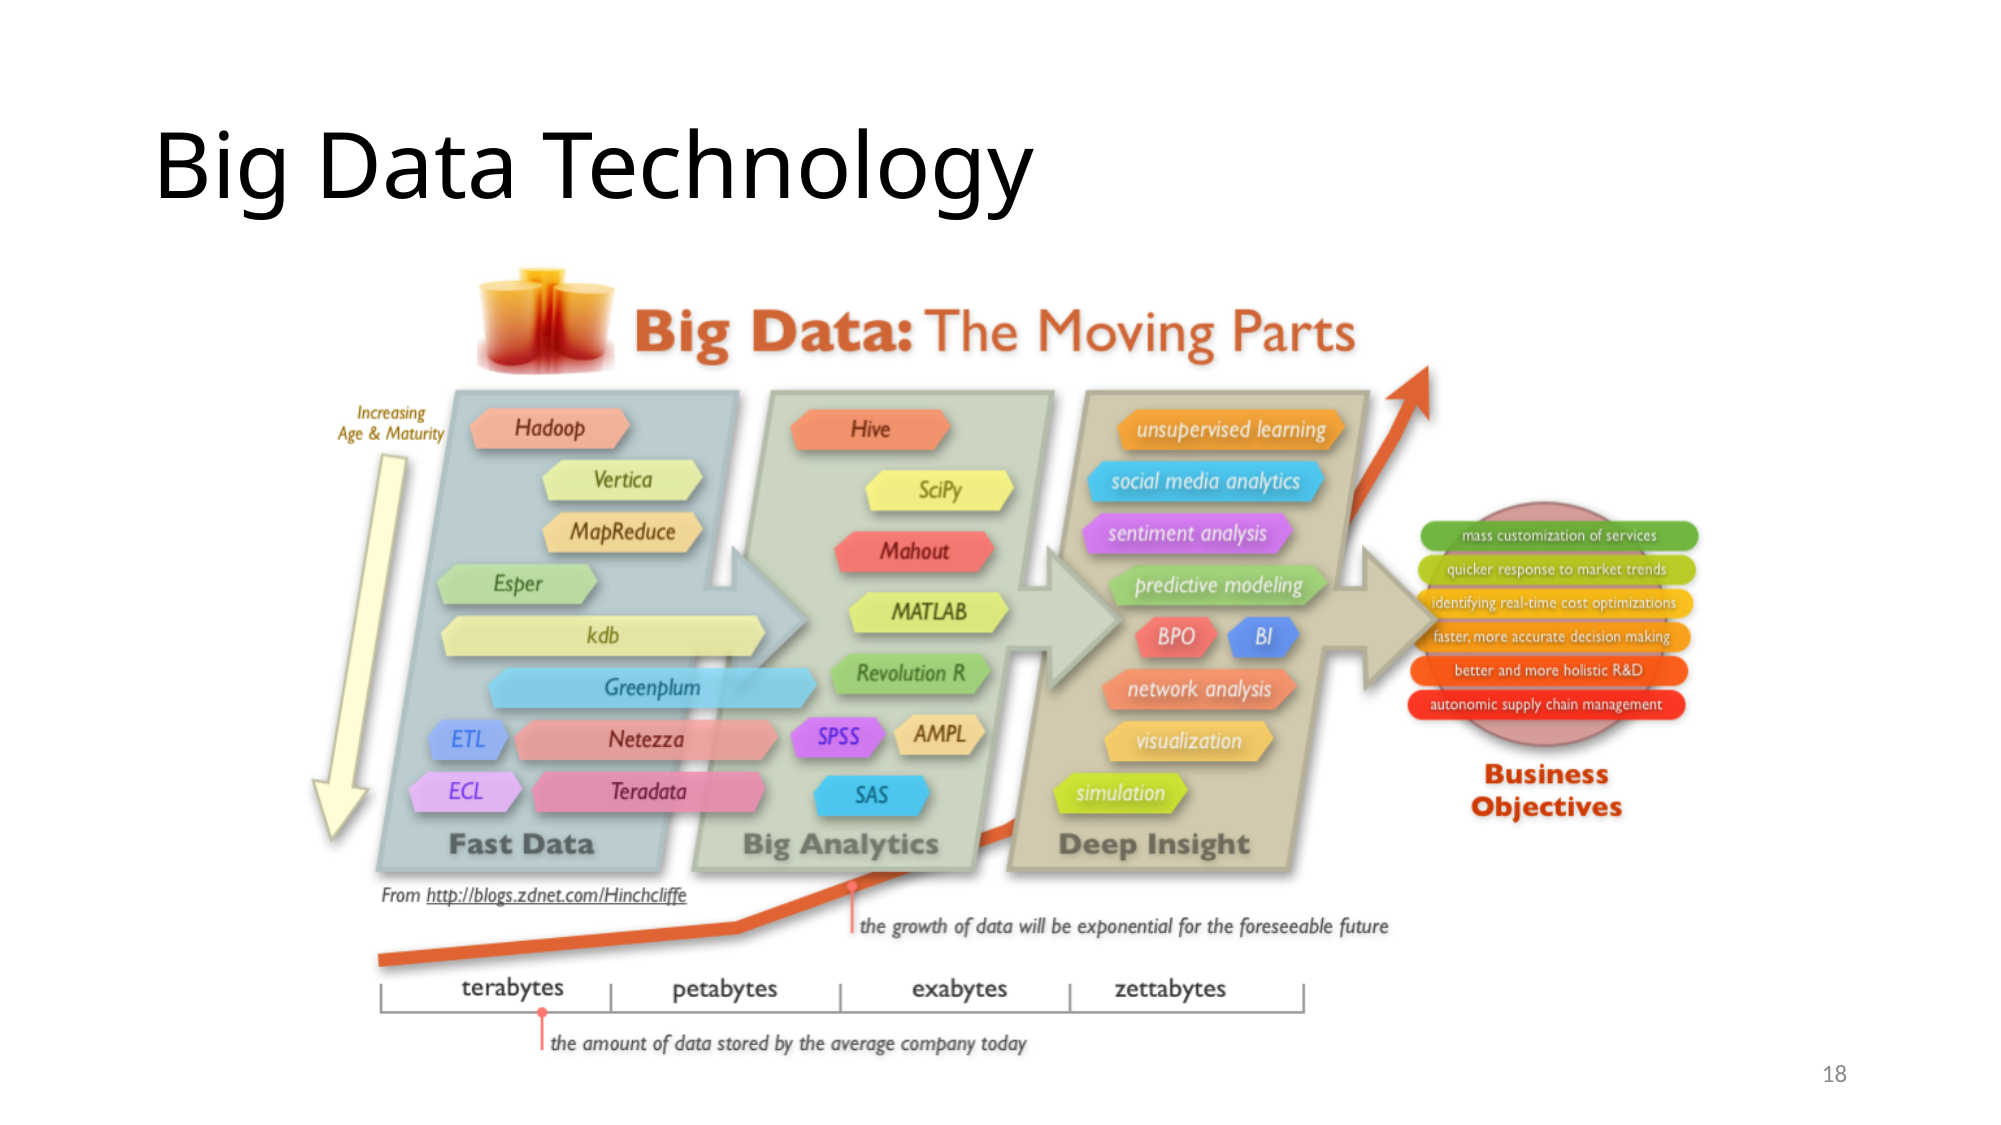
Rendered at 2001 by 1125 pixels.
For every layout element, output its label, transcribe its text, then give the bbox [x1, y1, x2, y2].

title Big Data Technology [137, 59, 1863, 278]
slide_number 18 [1412, 1042, 1863, 1103]
picture [302, 259, 1704, 1062]
